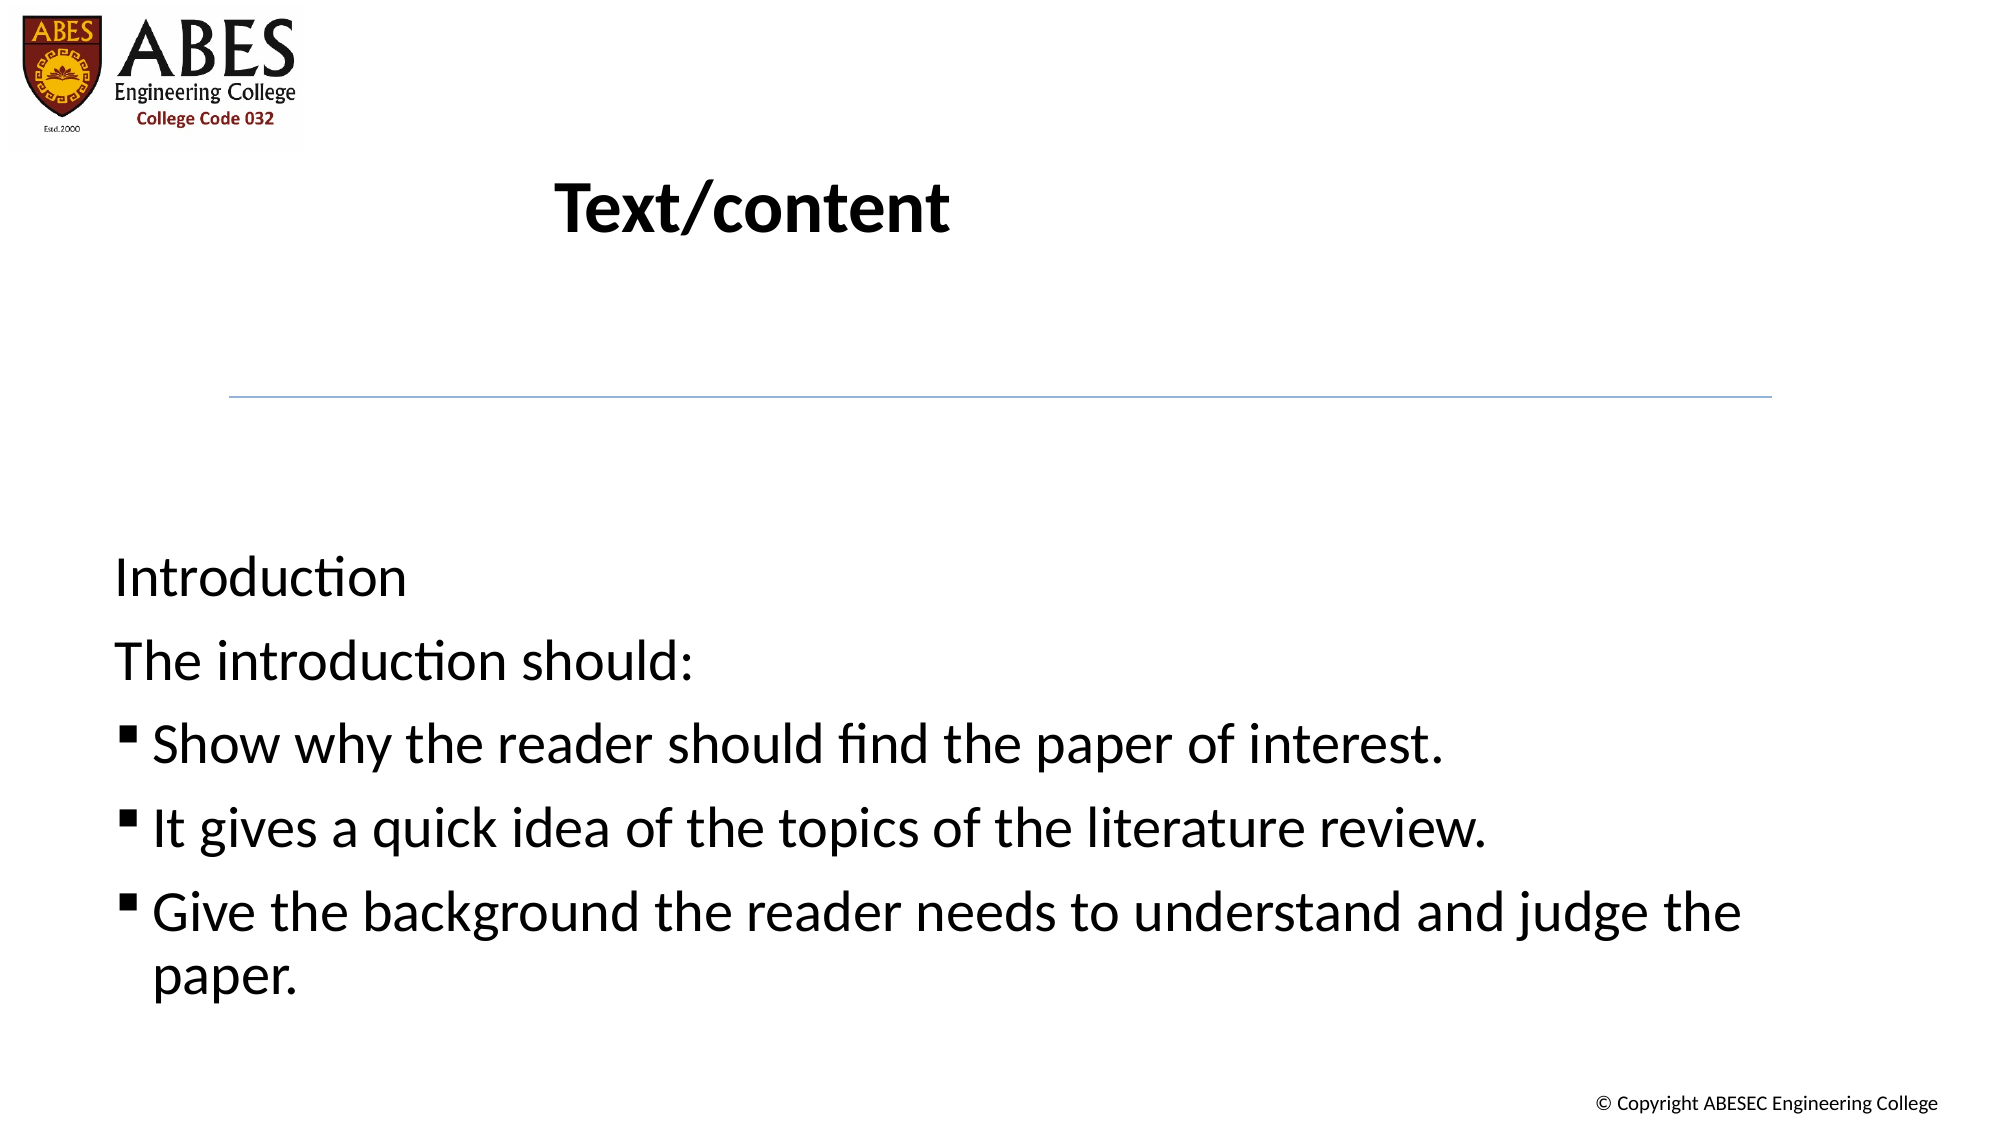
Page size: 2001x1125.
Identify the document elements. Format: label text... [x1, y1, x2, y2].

picture [7, 5, 304, 151]
list Introduction The introduction should: Show why the reader should find the paper of interest. It gives a quick idea of the topics of the literature review. Give the background the reader needs to understand and judge the paper. . [99, 447, 1900, 1005]
text_box Text/content [429, 149, 1167, 255]
